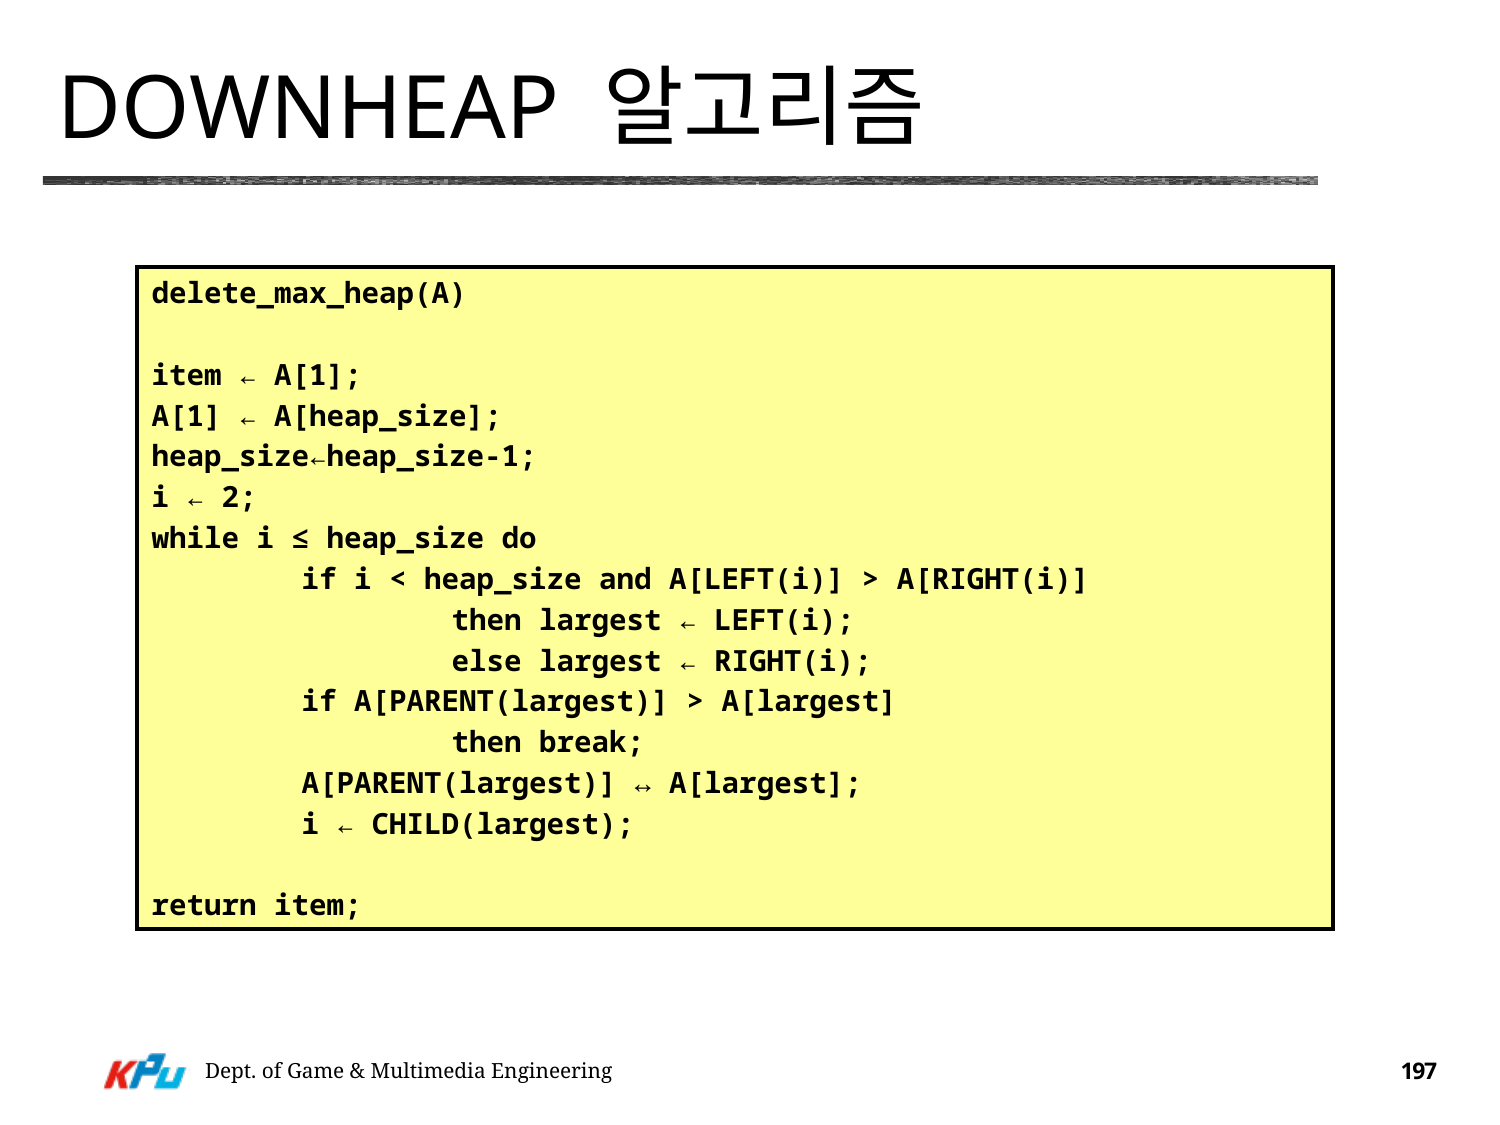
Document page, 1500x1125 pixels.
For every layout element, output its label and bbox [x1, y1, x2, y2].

slide_number [1379, 1042, 1459, 1103]
footer [190, 1042, 879, 1103]
picture [92, 1030, 191, 1120]
title [42, 39, 1458, 182]
text_box [136, 267, 1333, 929]
